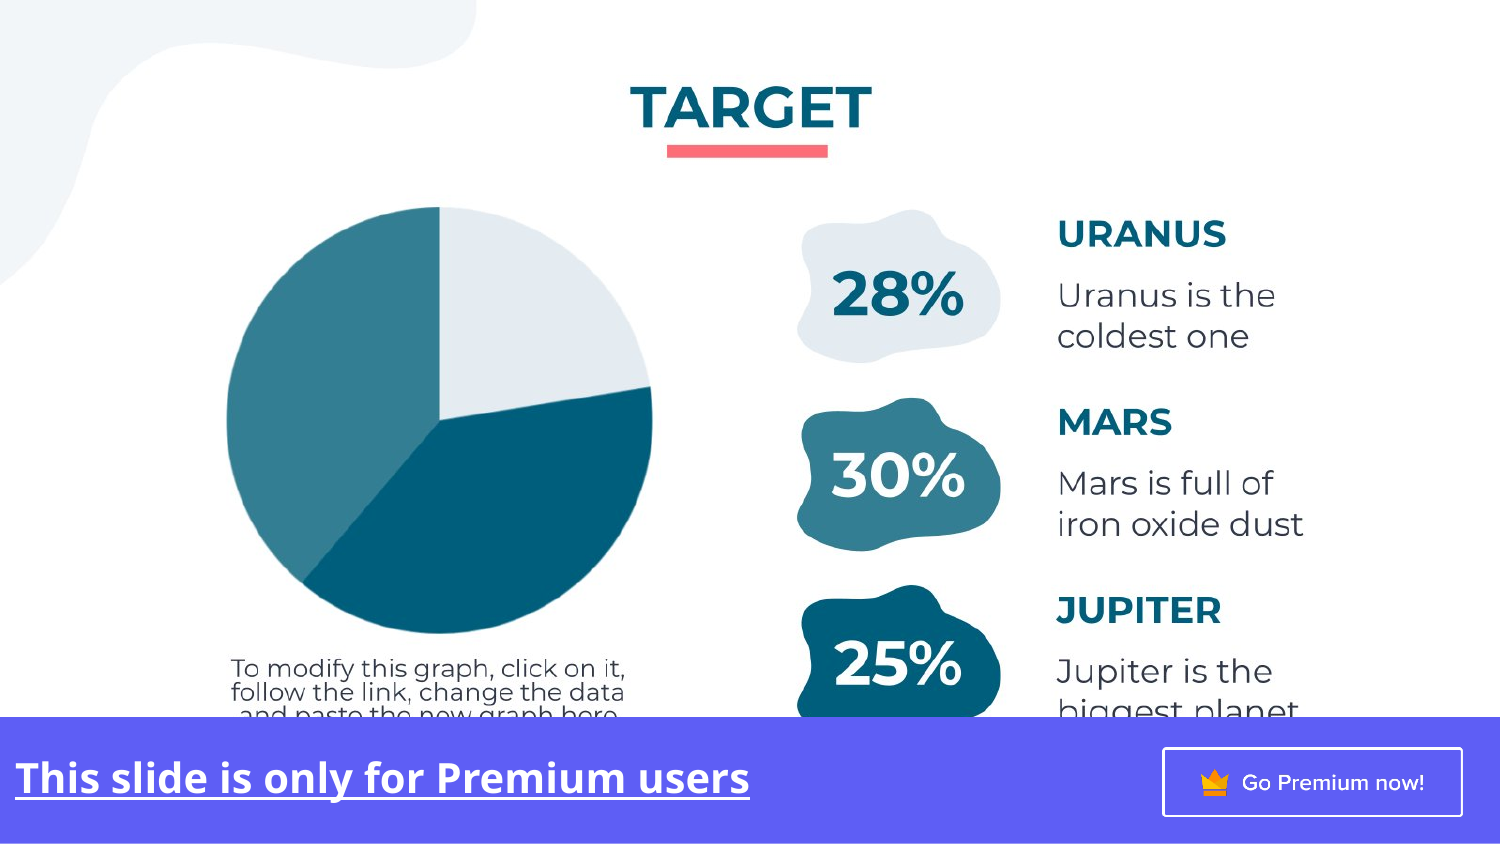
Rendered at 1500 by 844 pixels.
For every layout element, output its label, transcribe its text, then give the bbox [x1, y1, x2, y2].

text_box This slide is only for Premium users [0, 717, 1500, 844]
picture [910, 640, 931, 664]
picture [835, 640, 908, 686]
picture [0, 0, 1500, 717]
picture [918, 641, 961, 686]
picture [1162, 747, 1463, 817]
